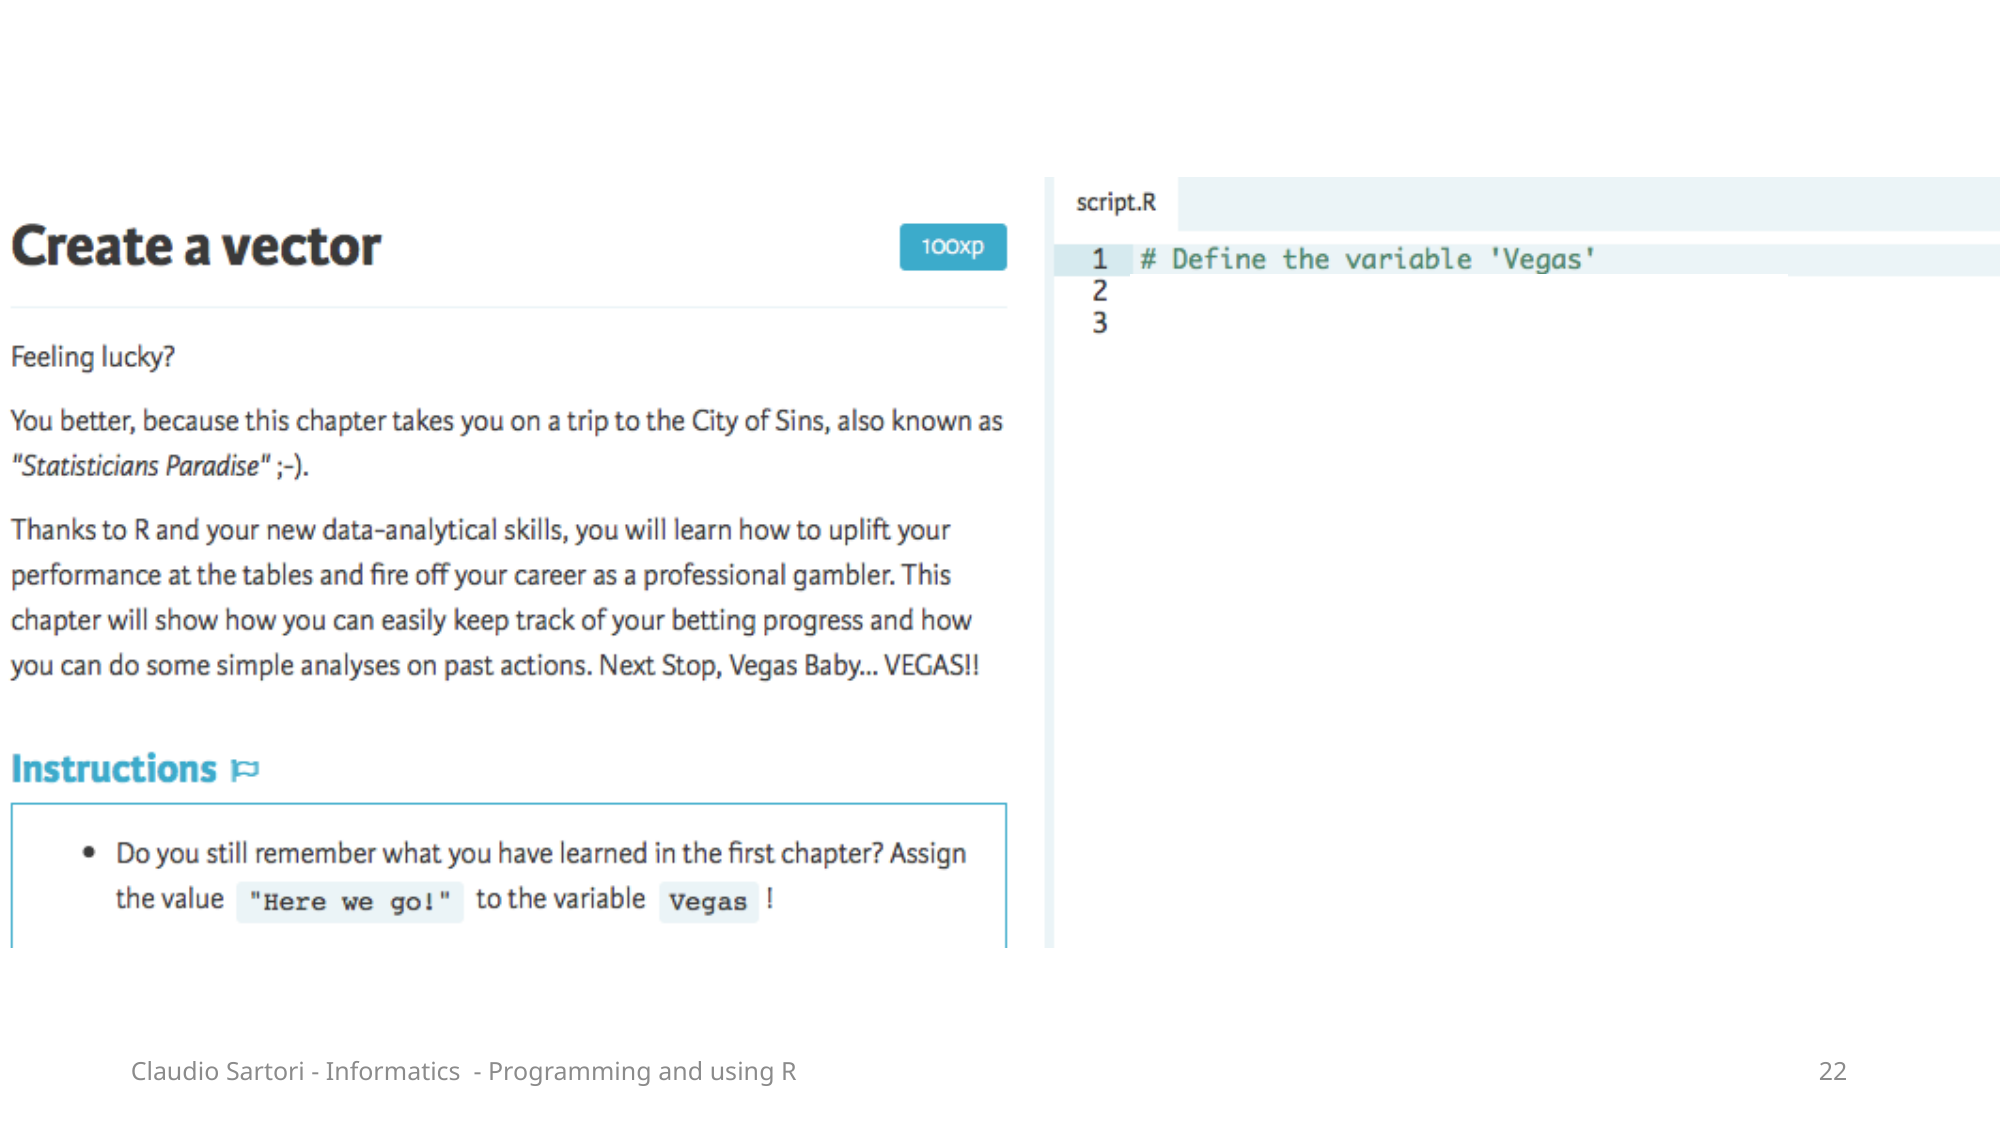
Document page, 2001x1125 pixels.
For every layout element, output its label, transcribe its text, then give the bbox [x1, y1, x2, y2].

footer Claudio Sartori - Informatics - Programming and using R [115, 1042, 1338, 1103]
slide_number 22 [1412, 1042, 1863, 1103]
picture [0, 177, 2000, 948]
